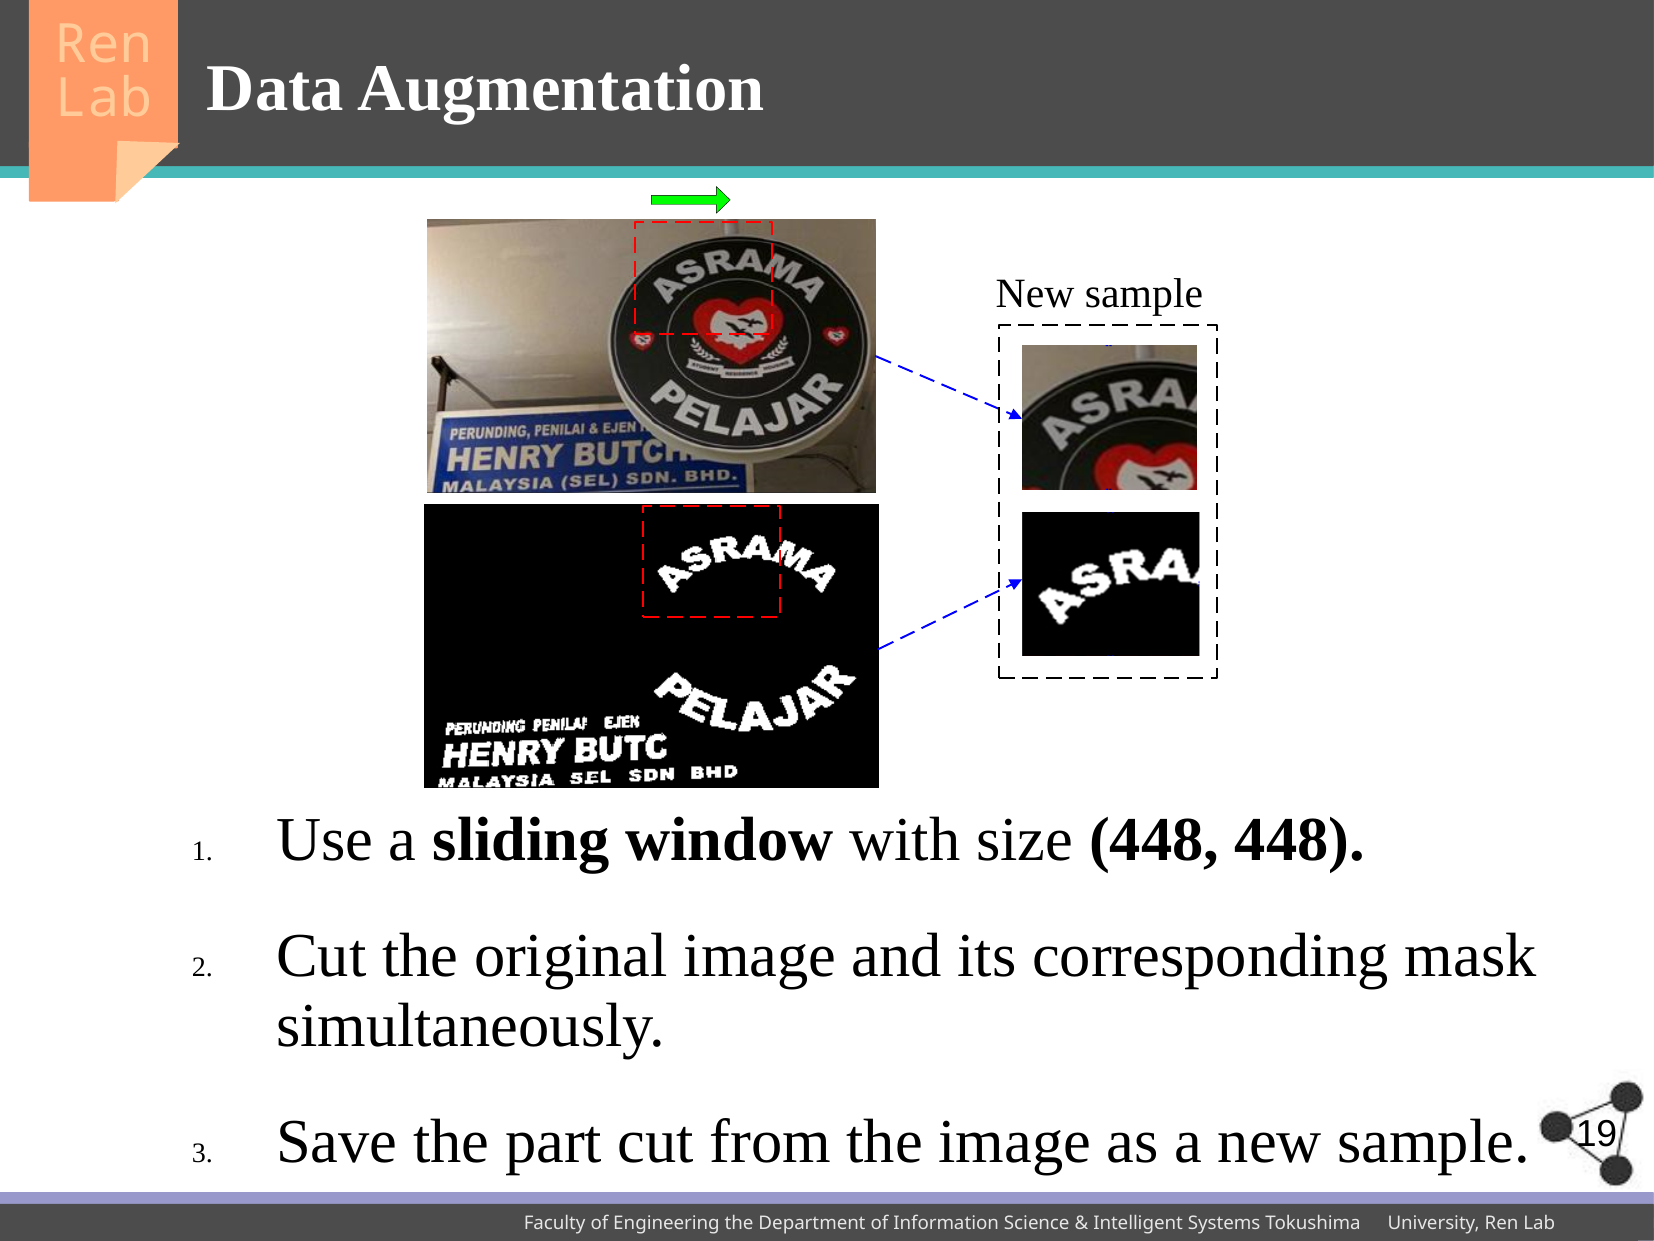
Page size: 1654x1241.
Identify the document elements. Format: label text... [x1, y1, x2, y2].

picture [1523, 1069, 1654, 1192]
text_box Use a sliding window with size (448, 448). Cut the original image and its corresponding mask simultaneously. Save the part cut from the image as a new sample. [177, 797, 1595, 1181]
picture [422, 184, 1220, 790]
text_box Data Augmentation [191, 36, 849, 132]
